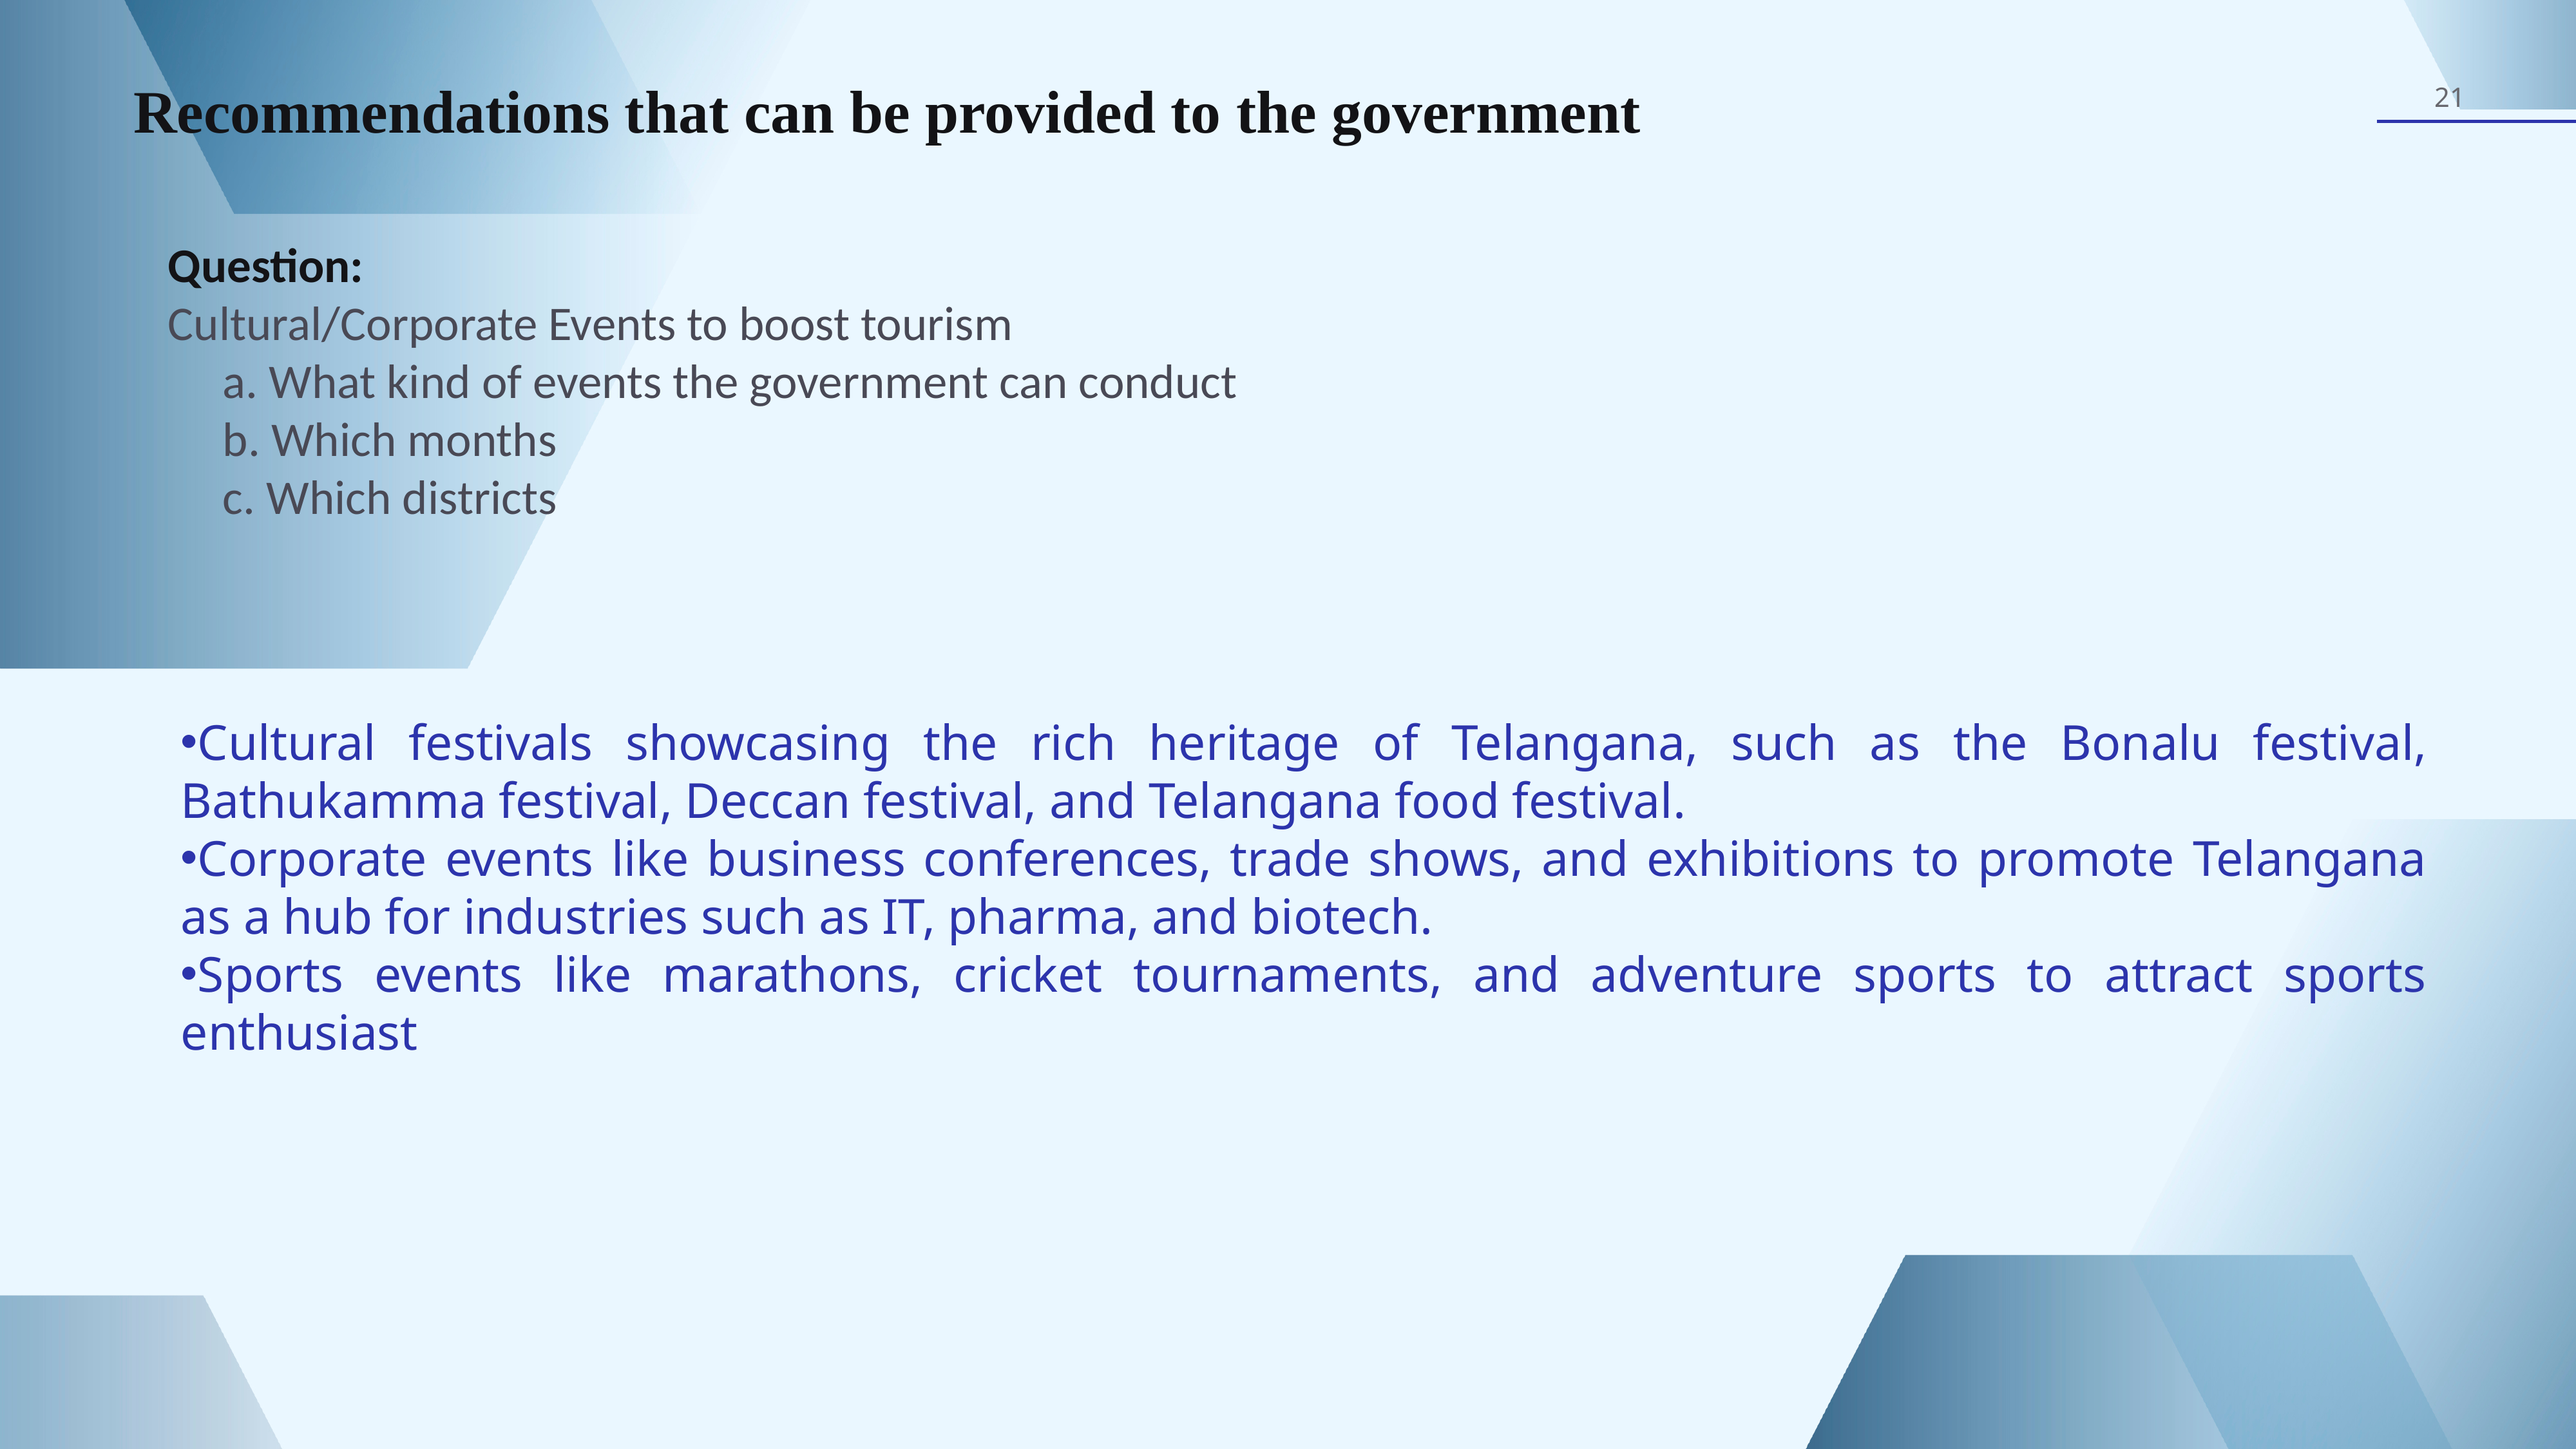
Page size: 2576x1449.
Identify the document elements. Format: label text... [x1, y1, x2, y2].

picture [0, 0, 2576, 1449]
text_box Recommendations that can be provided to the government [124, 68, 1749, 150]
text_box Question: Cultural/Corporate Events to boost tourism a. What kind of events the government can conduct b. Which months c. Which districts [158, 229, 2274, 529]
text_box Cultural festivals showcasing the rich heritage of Telangana, such as the Bonalu festival, Bathukamma festival, Deccan festival, and Telangana food festival. Corporate events like business conferences, trade shows, and exhibitions to promote Telangana as a hub for industries such as IT, pharma, and biotech. Sports events like marathons, cricket tournaments, and adventure sports to attract sports enthusiast [171, 707, 2438, 1122]
